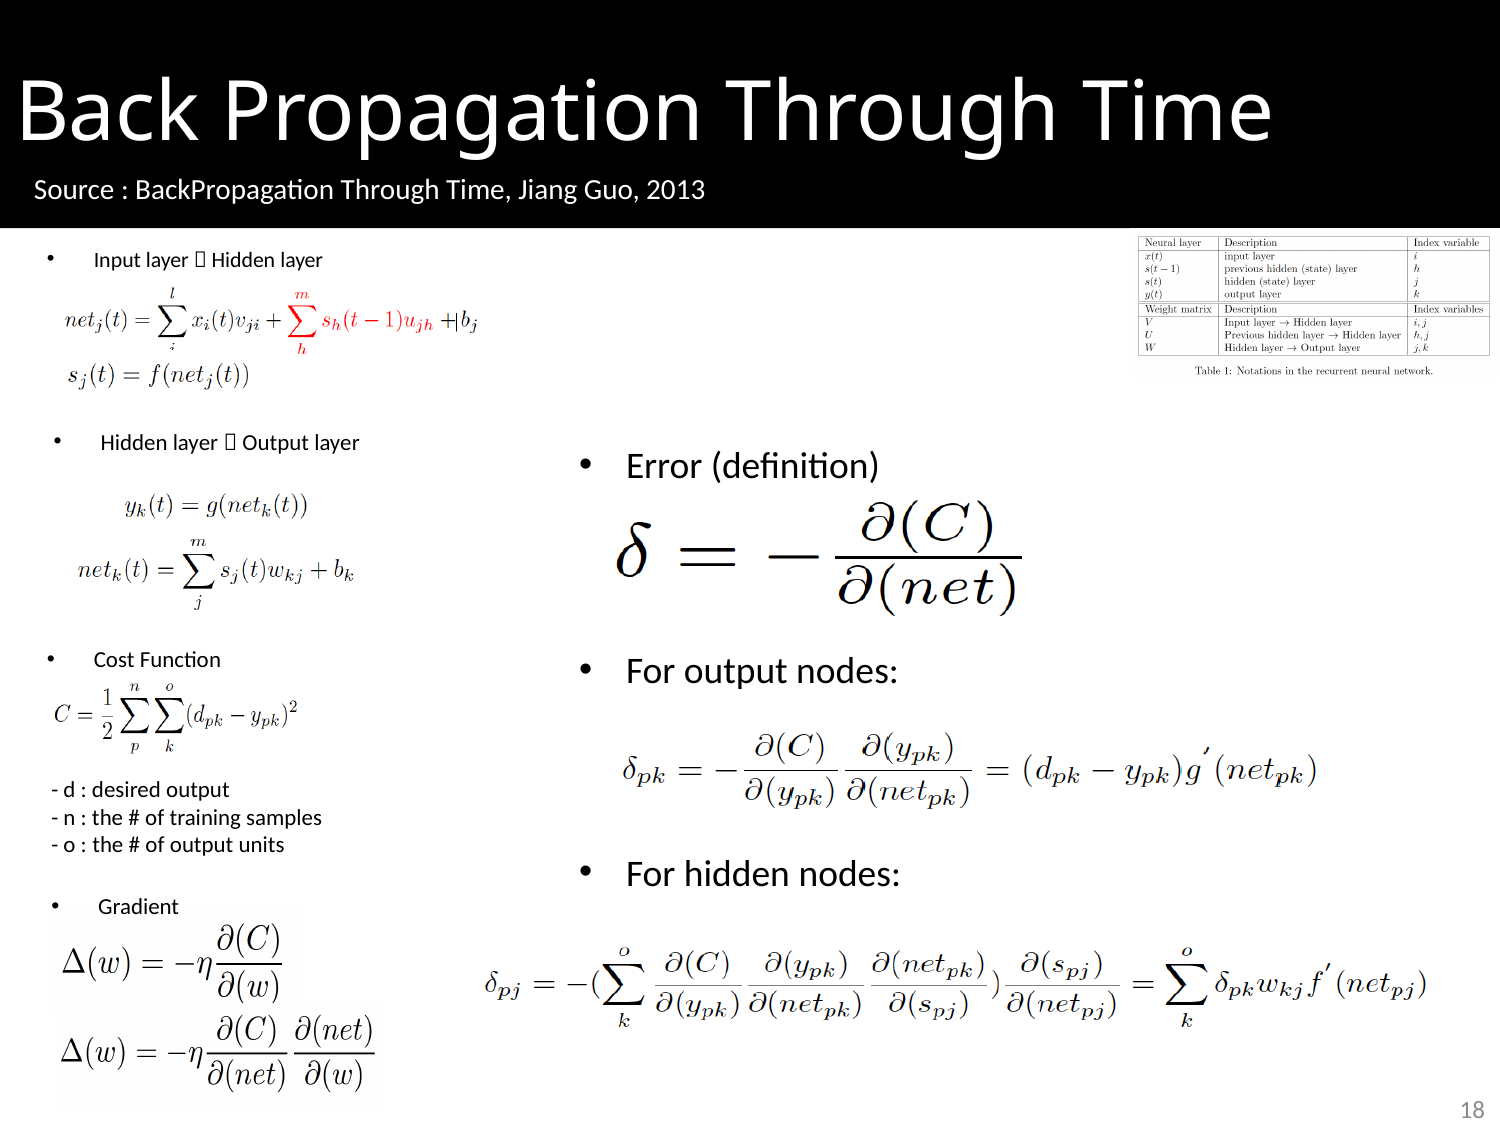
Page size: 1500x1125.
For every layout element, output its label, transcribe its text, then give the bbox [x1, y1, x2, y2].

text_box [32, 237, 507, 622]
slide_number 18 [1162, 1078, 1500, 1125]
title Back Propagation Through Time [0, 0, 1500, 229]
picture [1130, 228, 1500, 381]
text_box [32, 637, 464, 1111]
list Source : BackPropagation Through Time, Jiang Guo, 2013 [18, 167, 1482, 197]
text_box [474, 433, 1440, 1048]
